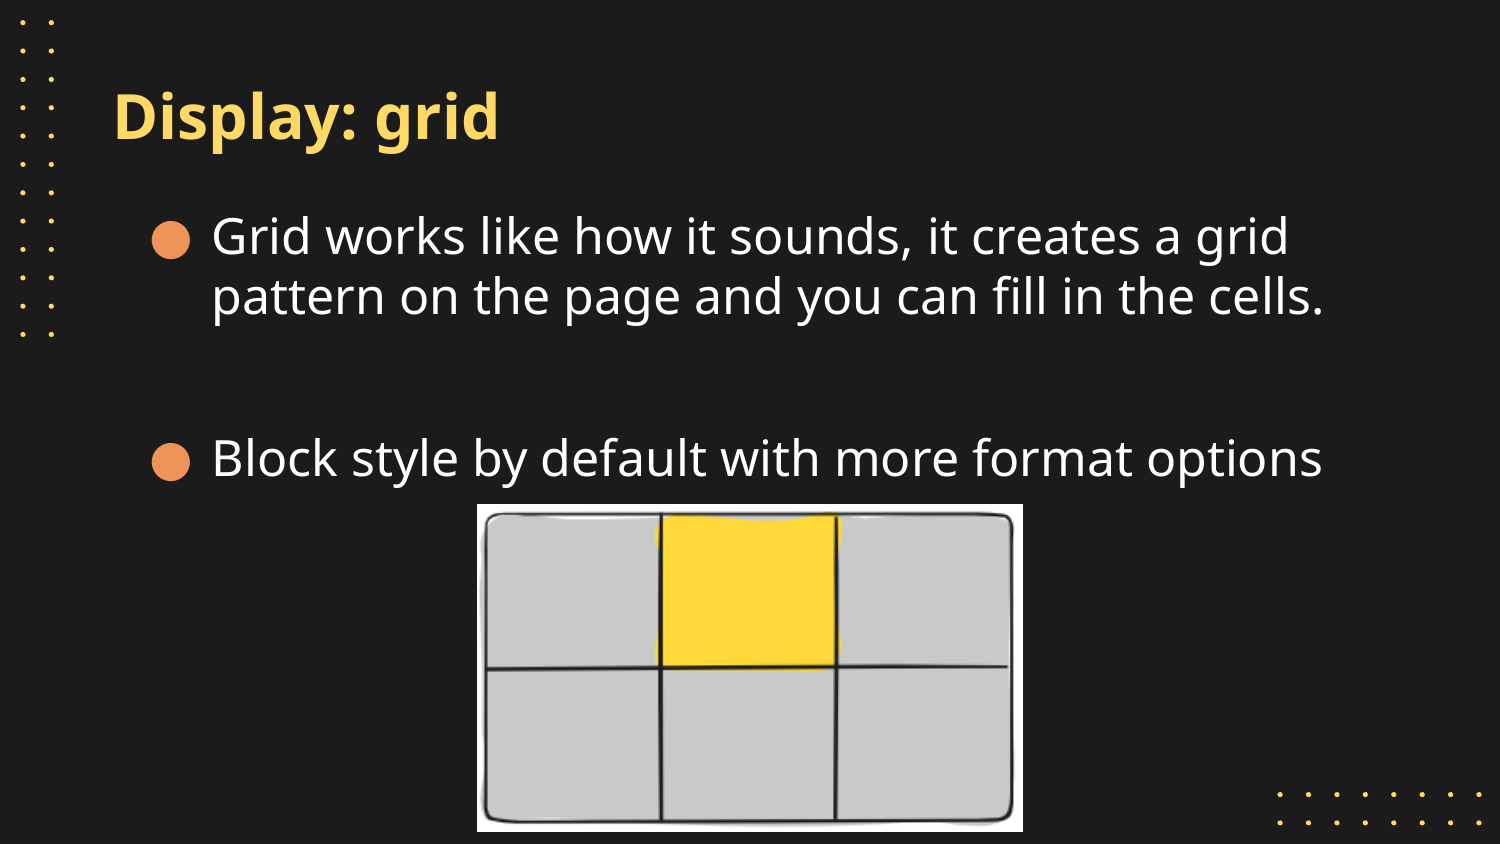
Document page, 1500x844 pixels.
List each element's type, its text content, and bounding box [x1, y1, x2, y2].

picture [477, 504, 1023, 832]
list Grid works like how it sounds, it creates a grid pattern on the page and you can fill in the cells. Block style by default with more format options [121, 189, 1401, 812]
title Display: grid [97, 61, 885, 156]
